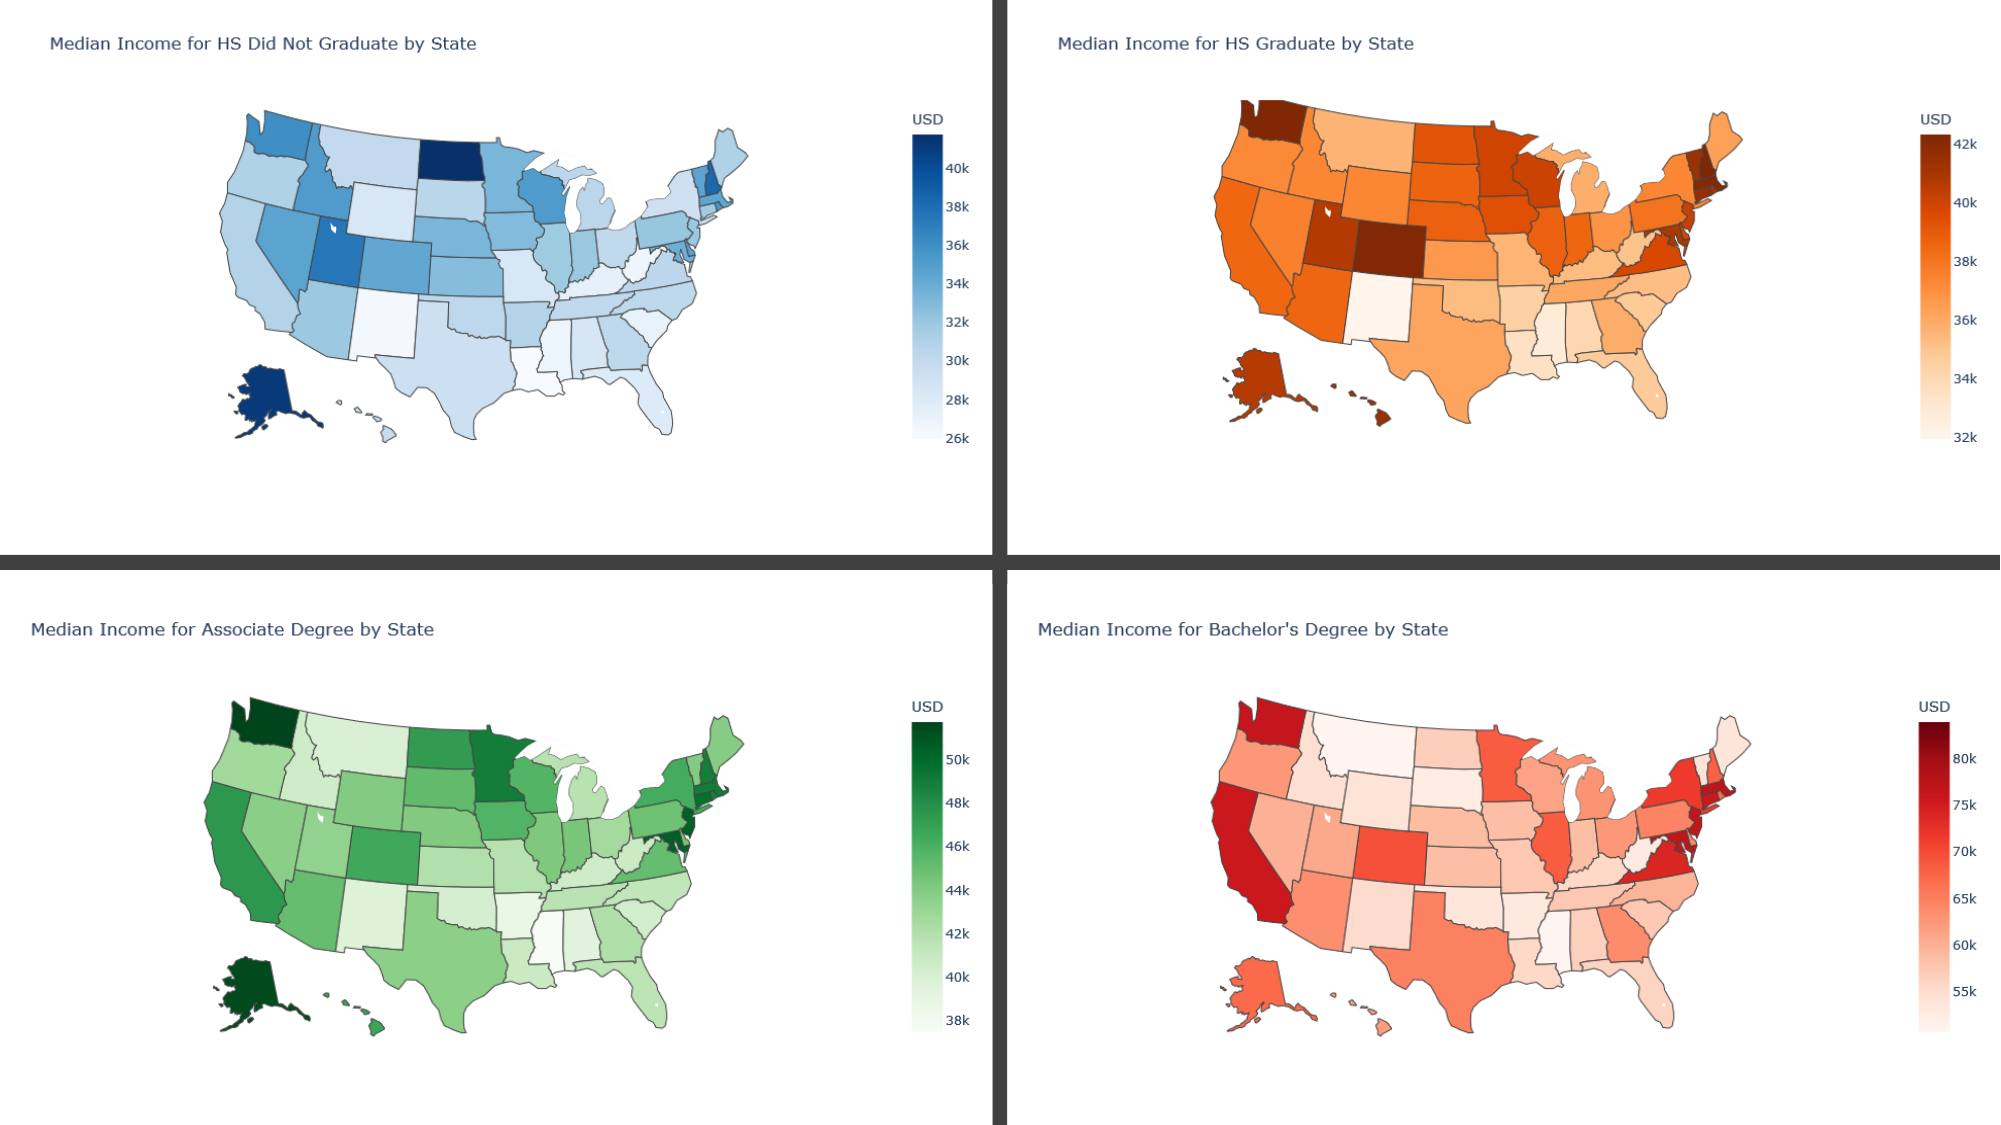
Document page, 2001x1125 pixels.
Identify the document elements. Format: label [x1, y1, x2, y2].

picture [0, 584, 993, 1125]
text_box [0, 554, 994, 571]
picture [1008, 0, 2000, 530]
text_box [991, 0, 1008, 554]
picture [1007, 584, 2000, 1125]
text_box [994, 554, 2000, 571]
picture [0, 0, 992, 530]
text_box [991, 571, 1008, 1125]
